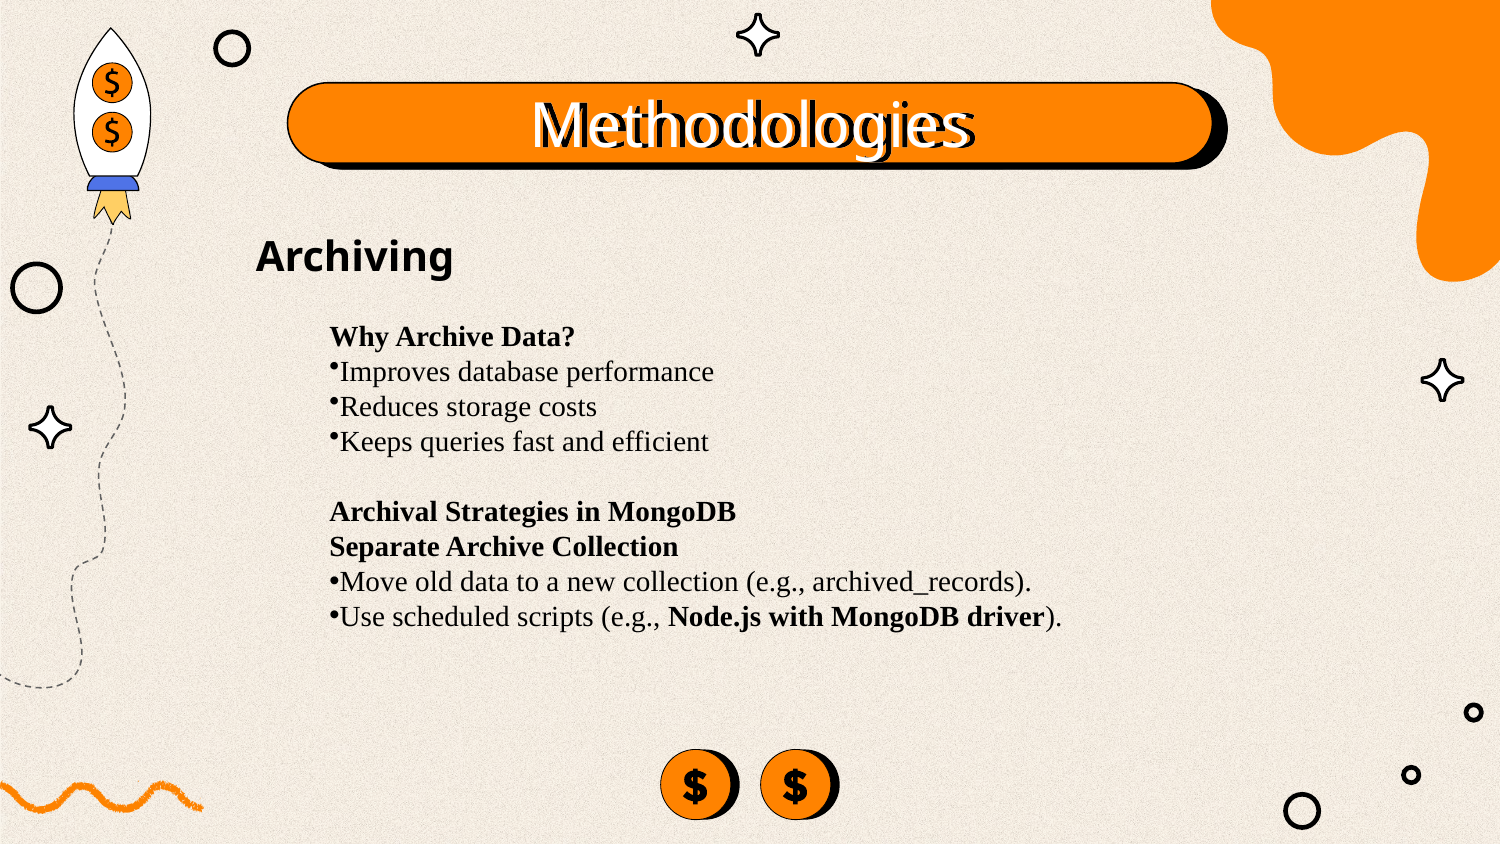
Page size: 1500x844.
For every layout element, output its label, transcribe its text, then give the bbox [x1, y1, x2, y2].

picture [0, 780, 204, 814]
text_box Why Archive Data? Improves database performance Reduces storage costs Keeps queries fast and efficient Archival Strategies in MongoDB Separate Archive Collection Move old data to a new collection (e.g., archived_records). Use scheduled scripts (e.g., Node.js with MongoDB driver). [314, 310, 1078, 675]
title Methodologies [116, 93, 1383, 153]
text_box Archiving [190, 240, 521, 271]
